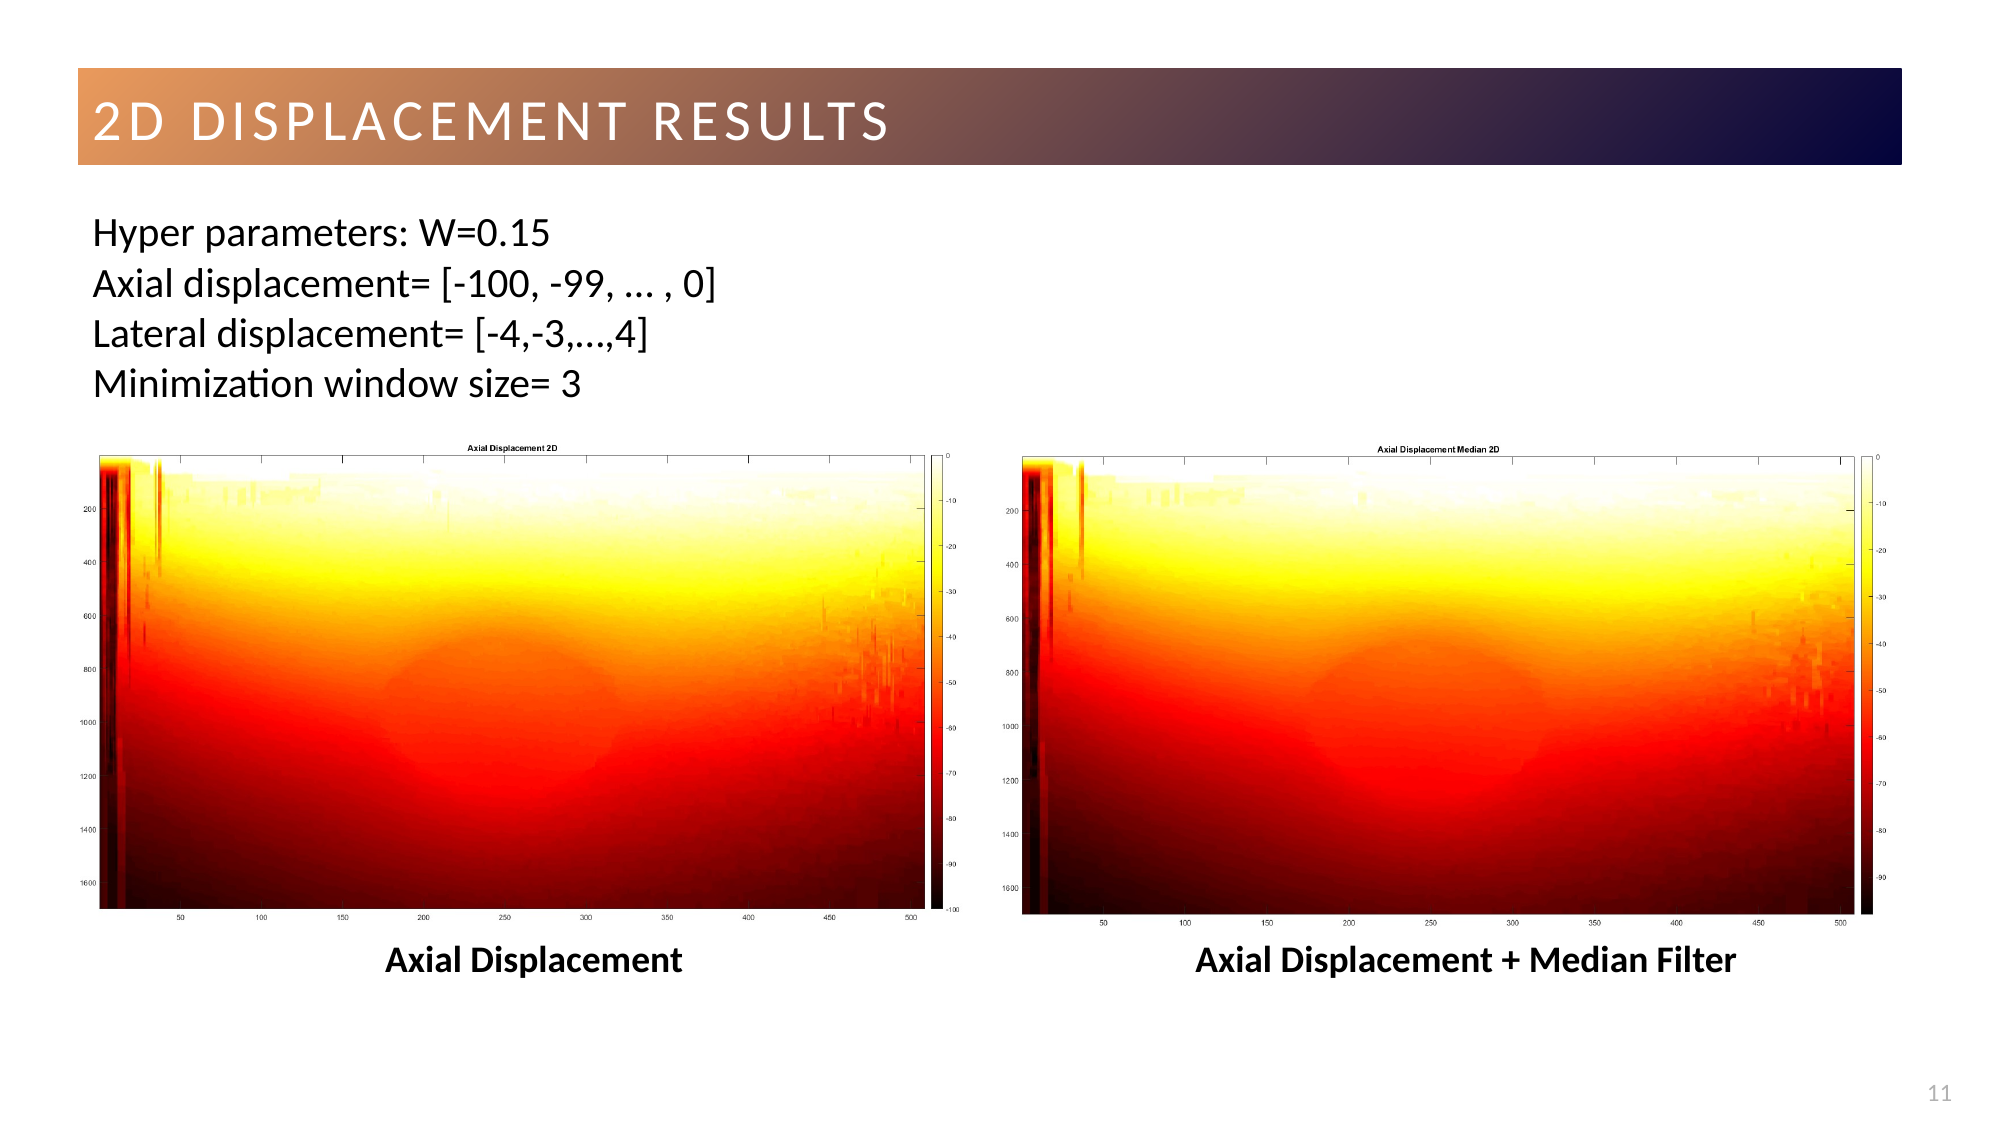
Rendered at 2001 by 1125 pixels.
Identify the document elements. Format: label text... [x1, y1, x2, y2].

slide_number 11 [1894, 1061, 1968, 1121]
picture [77, 439, 963, 925]
list 2D displacement results [78, 68, 1902, 165]
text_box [370, 927, 1814, 988]
picture [999, 439, 1893, 936]
text_box Hyper parameters: W=0.15 Axial displacement= [-100, -99, … , 0] Lateral displacement= [-4,-3,…,4] Minimization window size= 3 [77, 197, 942, 413]
